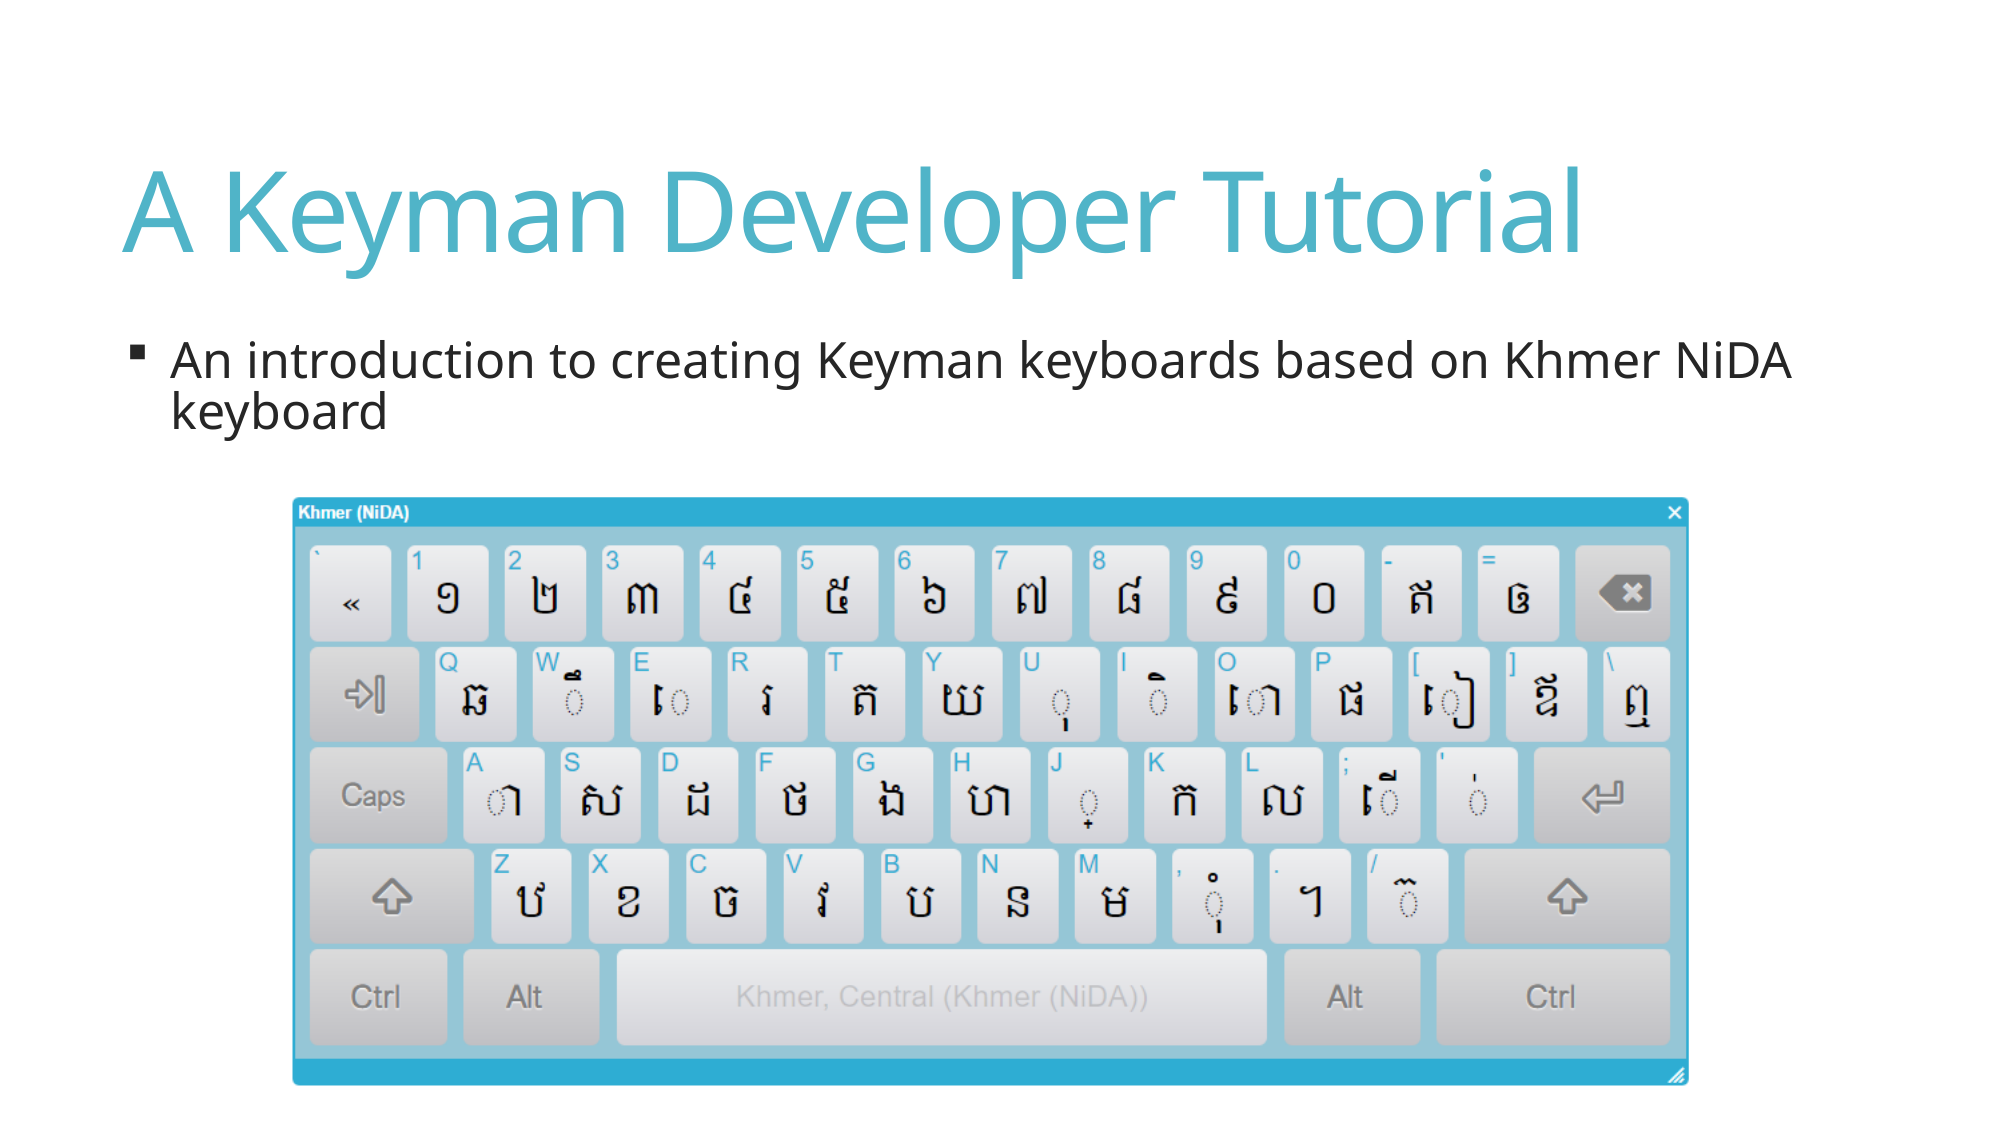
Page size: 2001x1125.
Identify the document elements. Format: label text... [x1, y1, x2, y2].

title A Keyman Developer Tutorial [107, 81, 1875, 354]
picture [282, 488, 1697, 1091]
list An introduction to creating Keyman keyboards based on Khmer NiDA keyboard [111, 329, 1876, 948]
